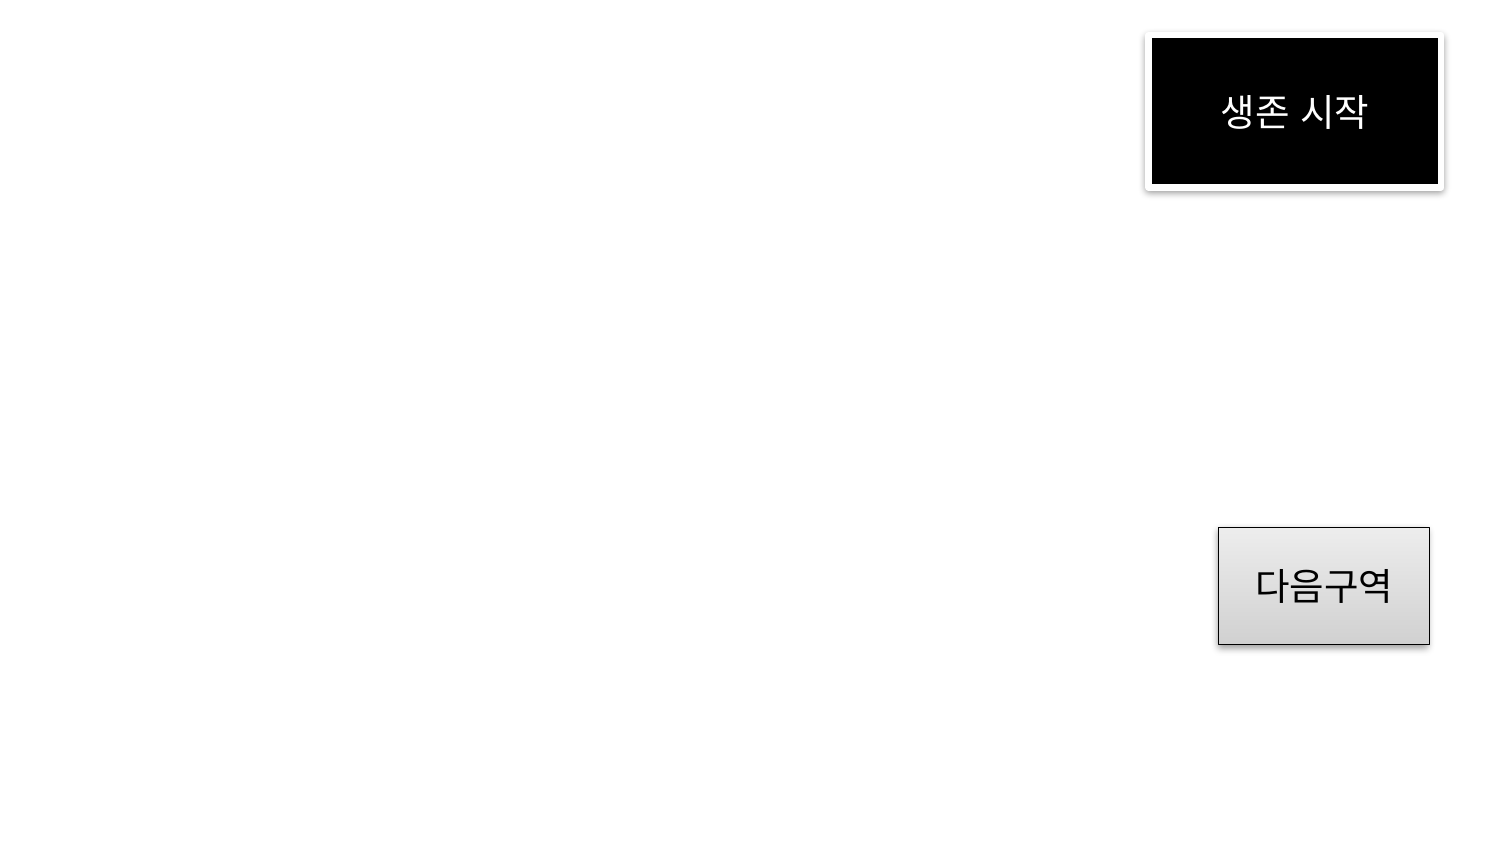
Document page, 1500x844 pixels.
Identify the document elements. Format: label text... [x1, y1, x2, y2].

text_box 다음구역 [1218, 527, 1430, 645]
text_box 생존 시작 [1145, 32, 1444, 191]
